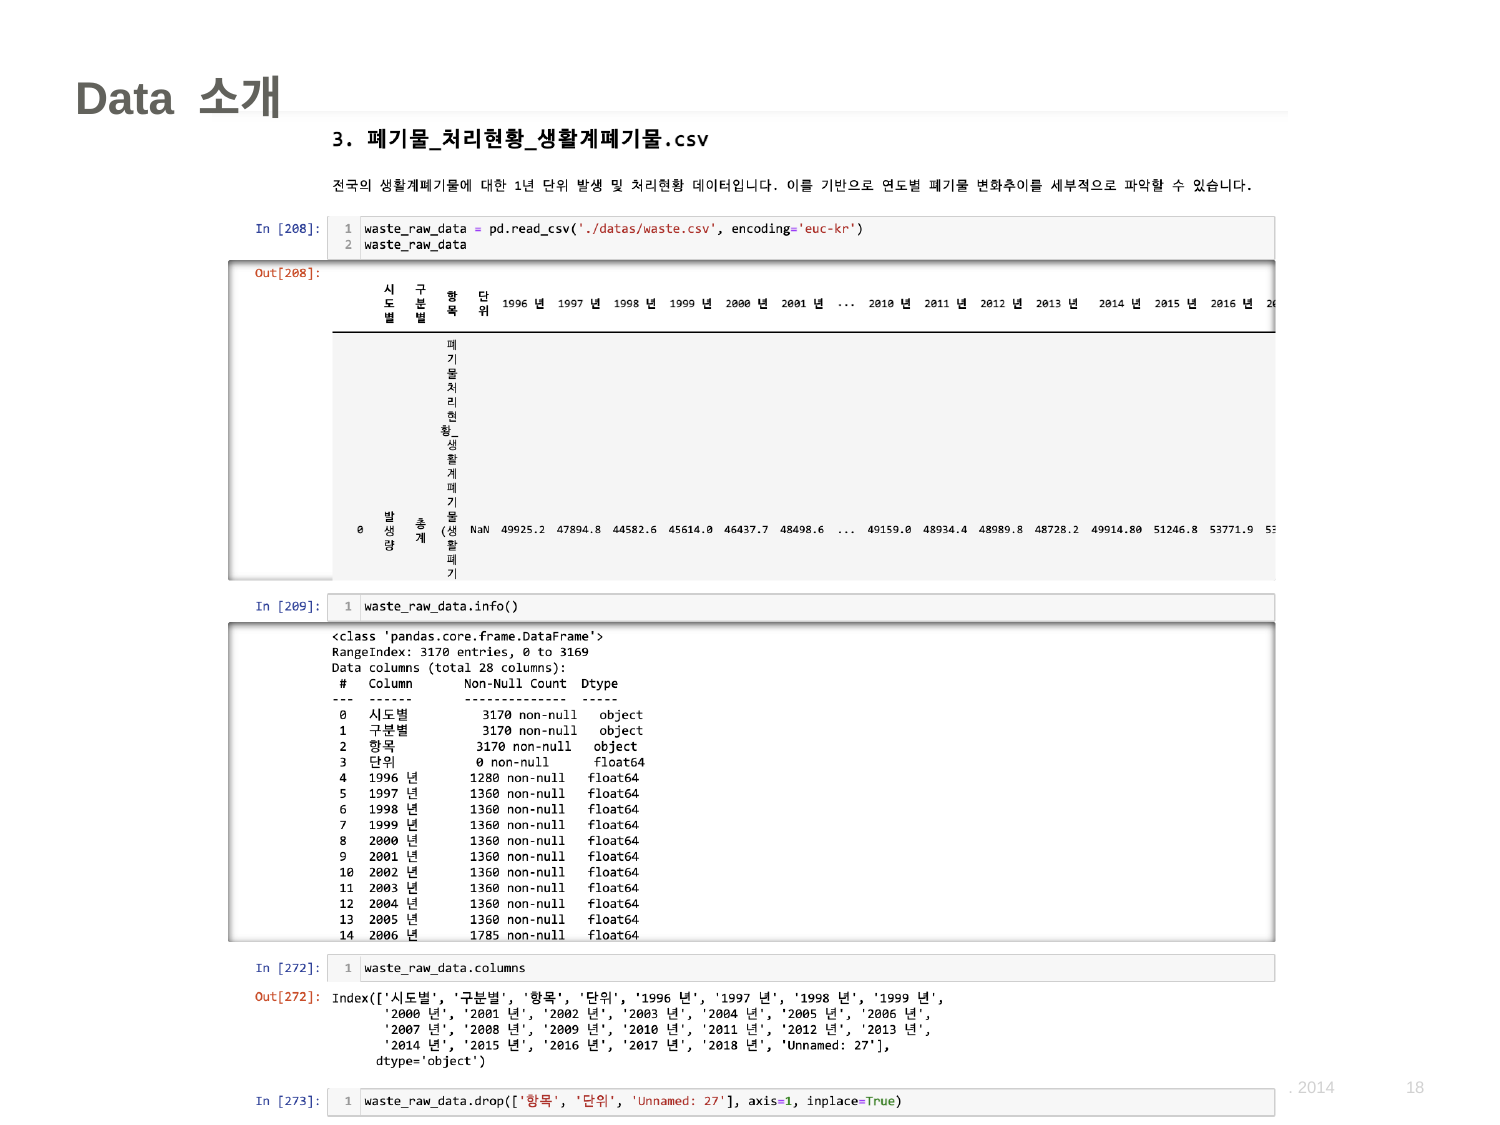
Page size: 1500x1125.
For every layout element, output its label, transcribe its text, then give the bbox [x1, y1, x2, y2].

picture [212, 111, 1288, 1125]
title Data 소개 [75, 75, 1425, 162]
